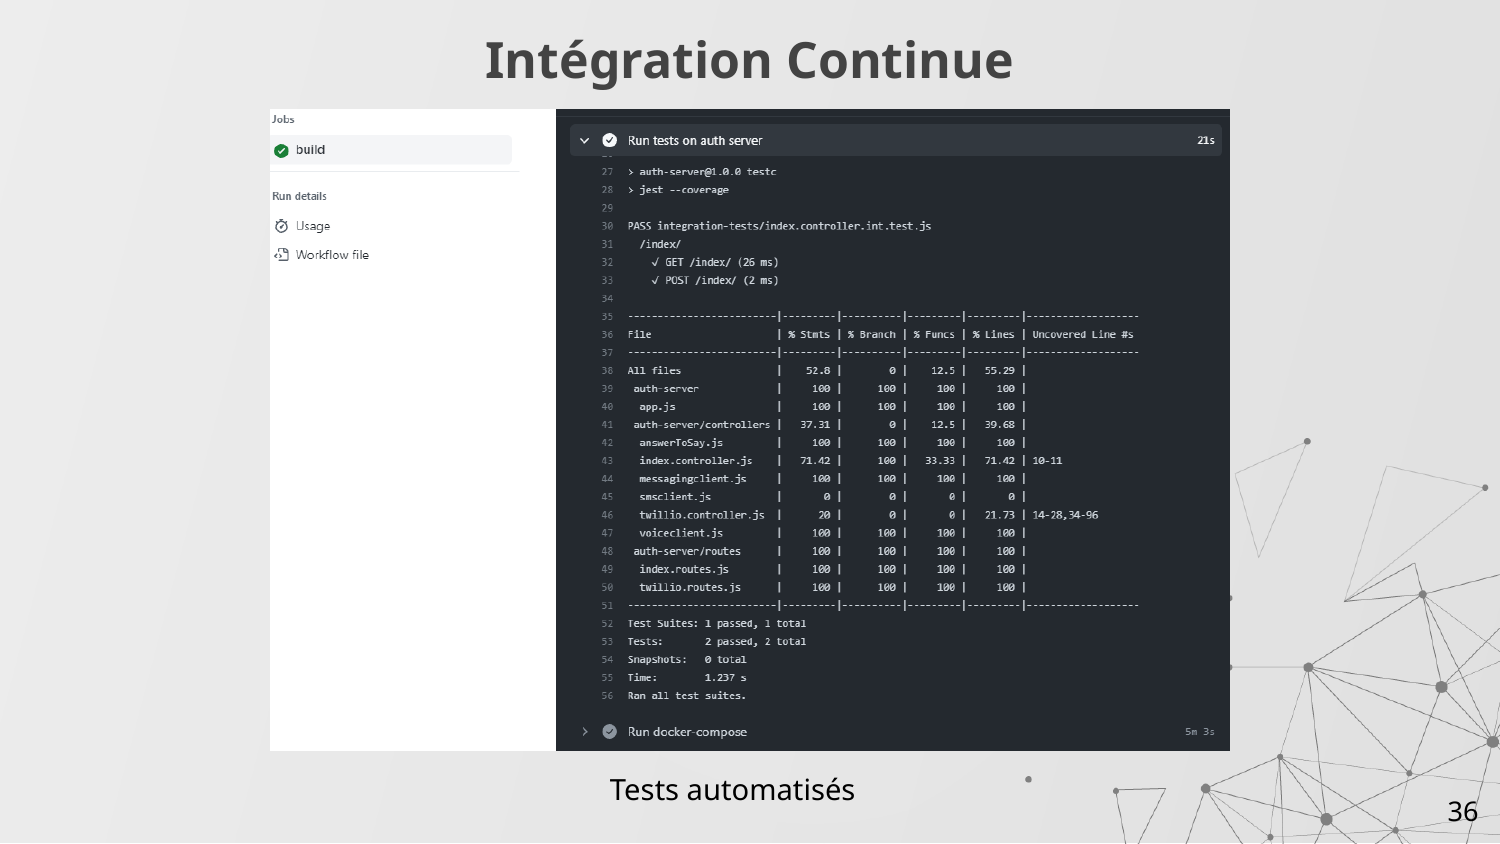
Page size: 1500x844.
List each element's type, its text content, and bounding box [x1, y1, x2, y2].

picture [0, 0, 1500, 844]
title Intégration Continue [322, 13, 1178, 107]
text_box Tests automatisés [225, 764, 1241, 814]
slide_number 36 [1403, 779, 1494, 844]
